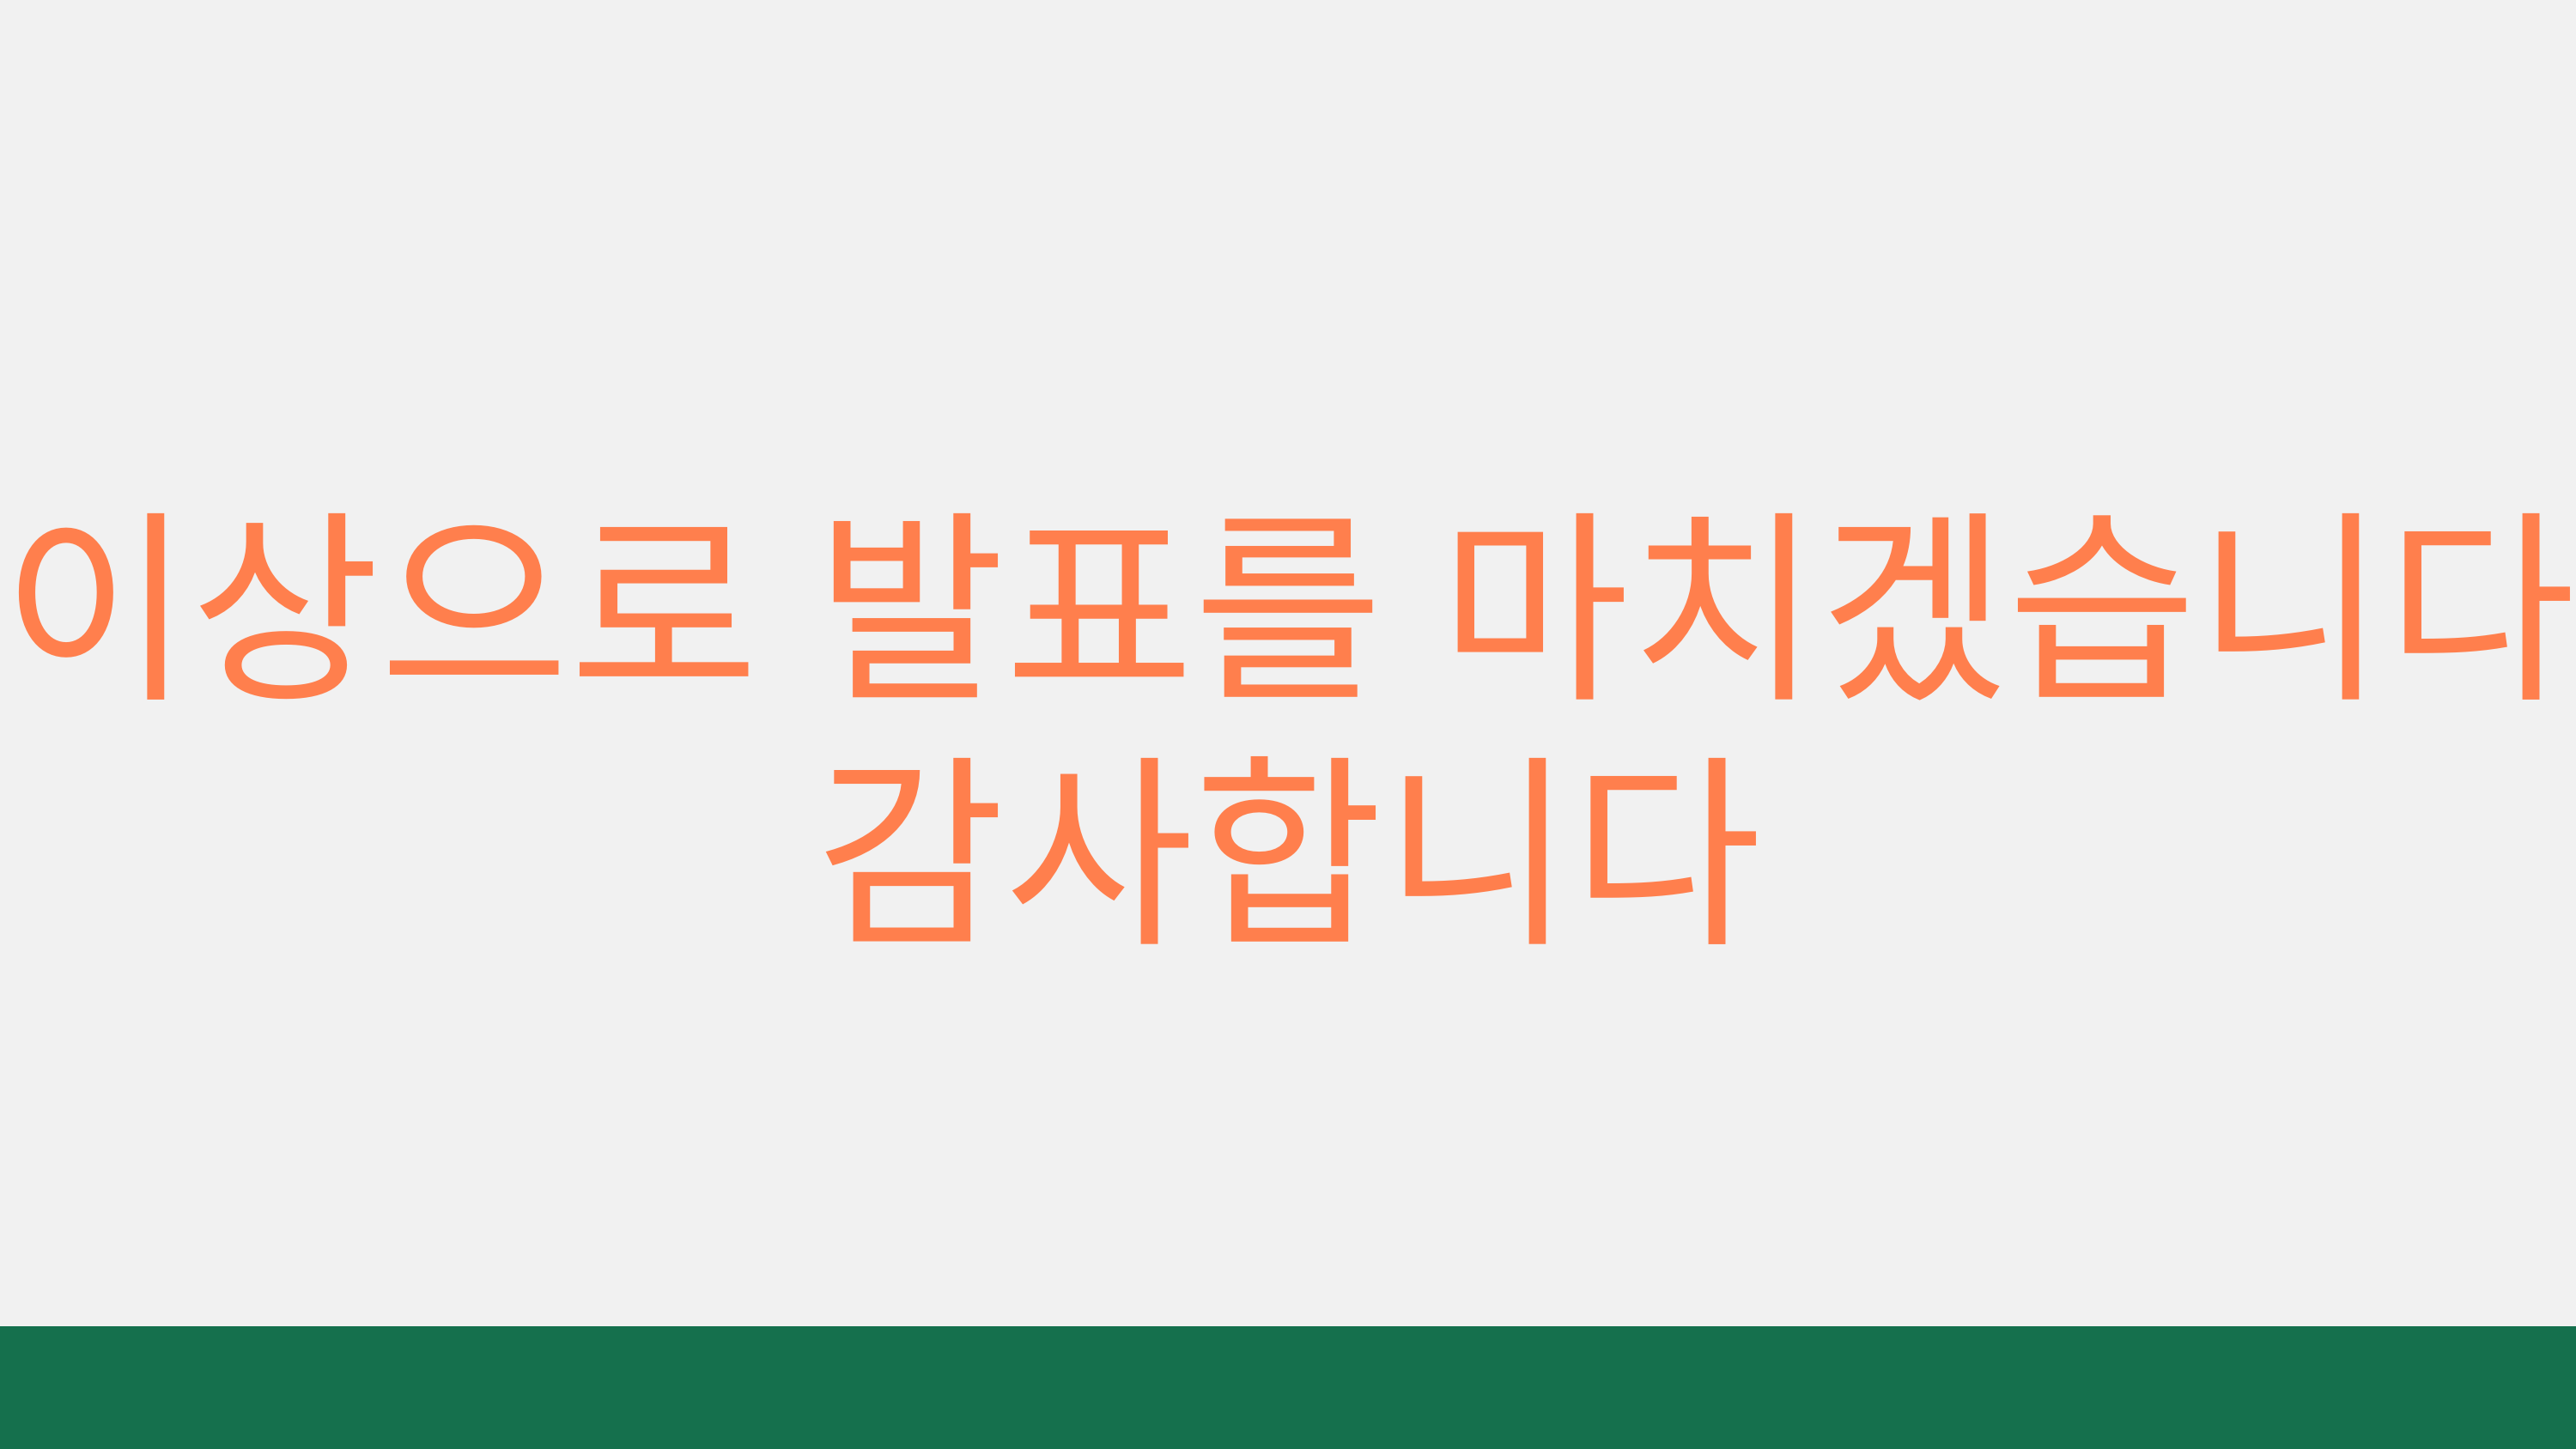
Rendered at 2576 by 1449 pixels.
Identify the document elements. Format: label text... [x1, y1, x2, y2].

text_box 이상으로 발표를 마치겠습니다 감사합니다 [0, 488, 2576, 1270]
picture [0, 1326, 2576, 1449]
